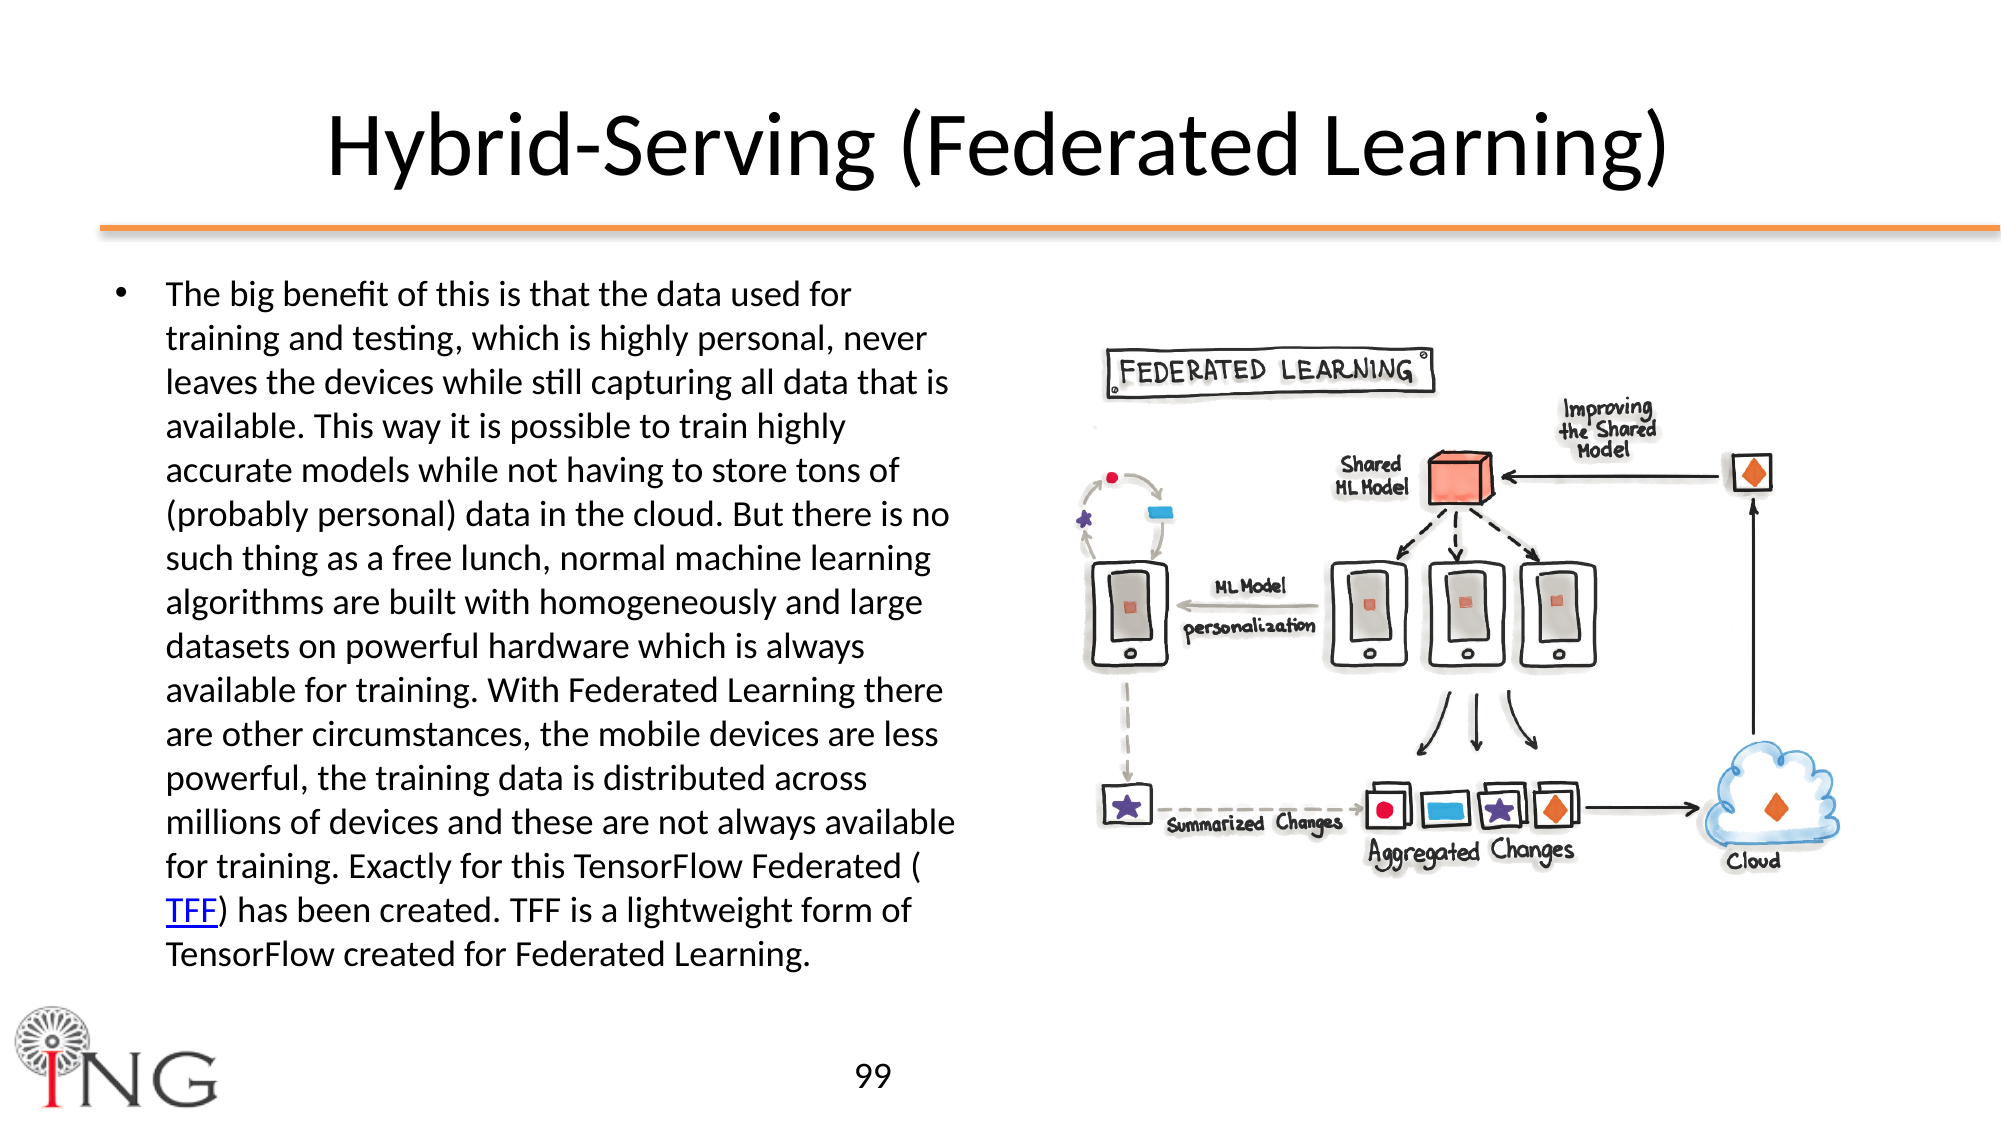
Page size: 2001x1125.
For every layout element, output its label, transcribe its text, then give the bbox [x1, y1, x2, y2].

list The big benefit of this is that the data used for training and testing, which is highly personal, never leaves the devices while still capturing all data that is available. This way it is possible to train highly accurate models while not having to store tons of (probably personal) data in the cloud. But there is no such thing as a free lunch, normal machine learning algorithms are built with homogeneously and large datasets on powerful hardware which is always available for training. With Federated Learning there are other circumstances, the mobile devices are less powerful, the training data is distributed across millions of devices and these are not always available for training. Exactly for this TensorFlow Federated (TFF) has been created. TFF is a lightweight form of TensorFlow created for Federated Learning. [99, 262, 984, 1005]
title Hybrid-Serving (Federated Learning) [99, 45, 1900, 233]
slide_number 99 [839, 1043, 1900, 1104]
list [1016, 325, 1901, 942]
picture [0, 987, 244, 1125]
